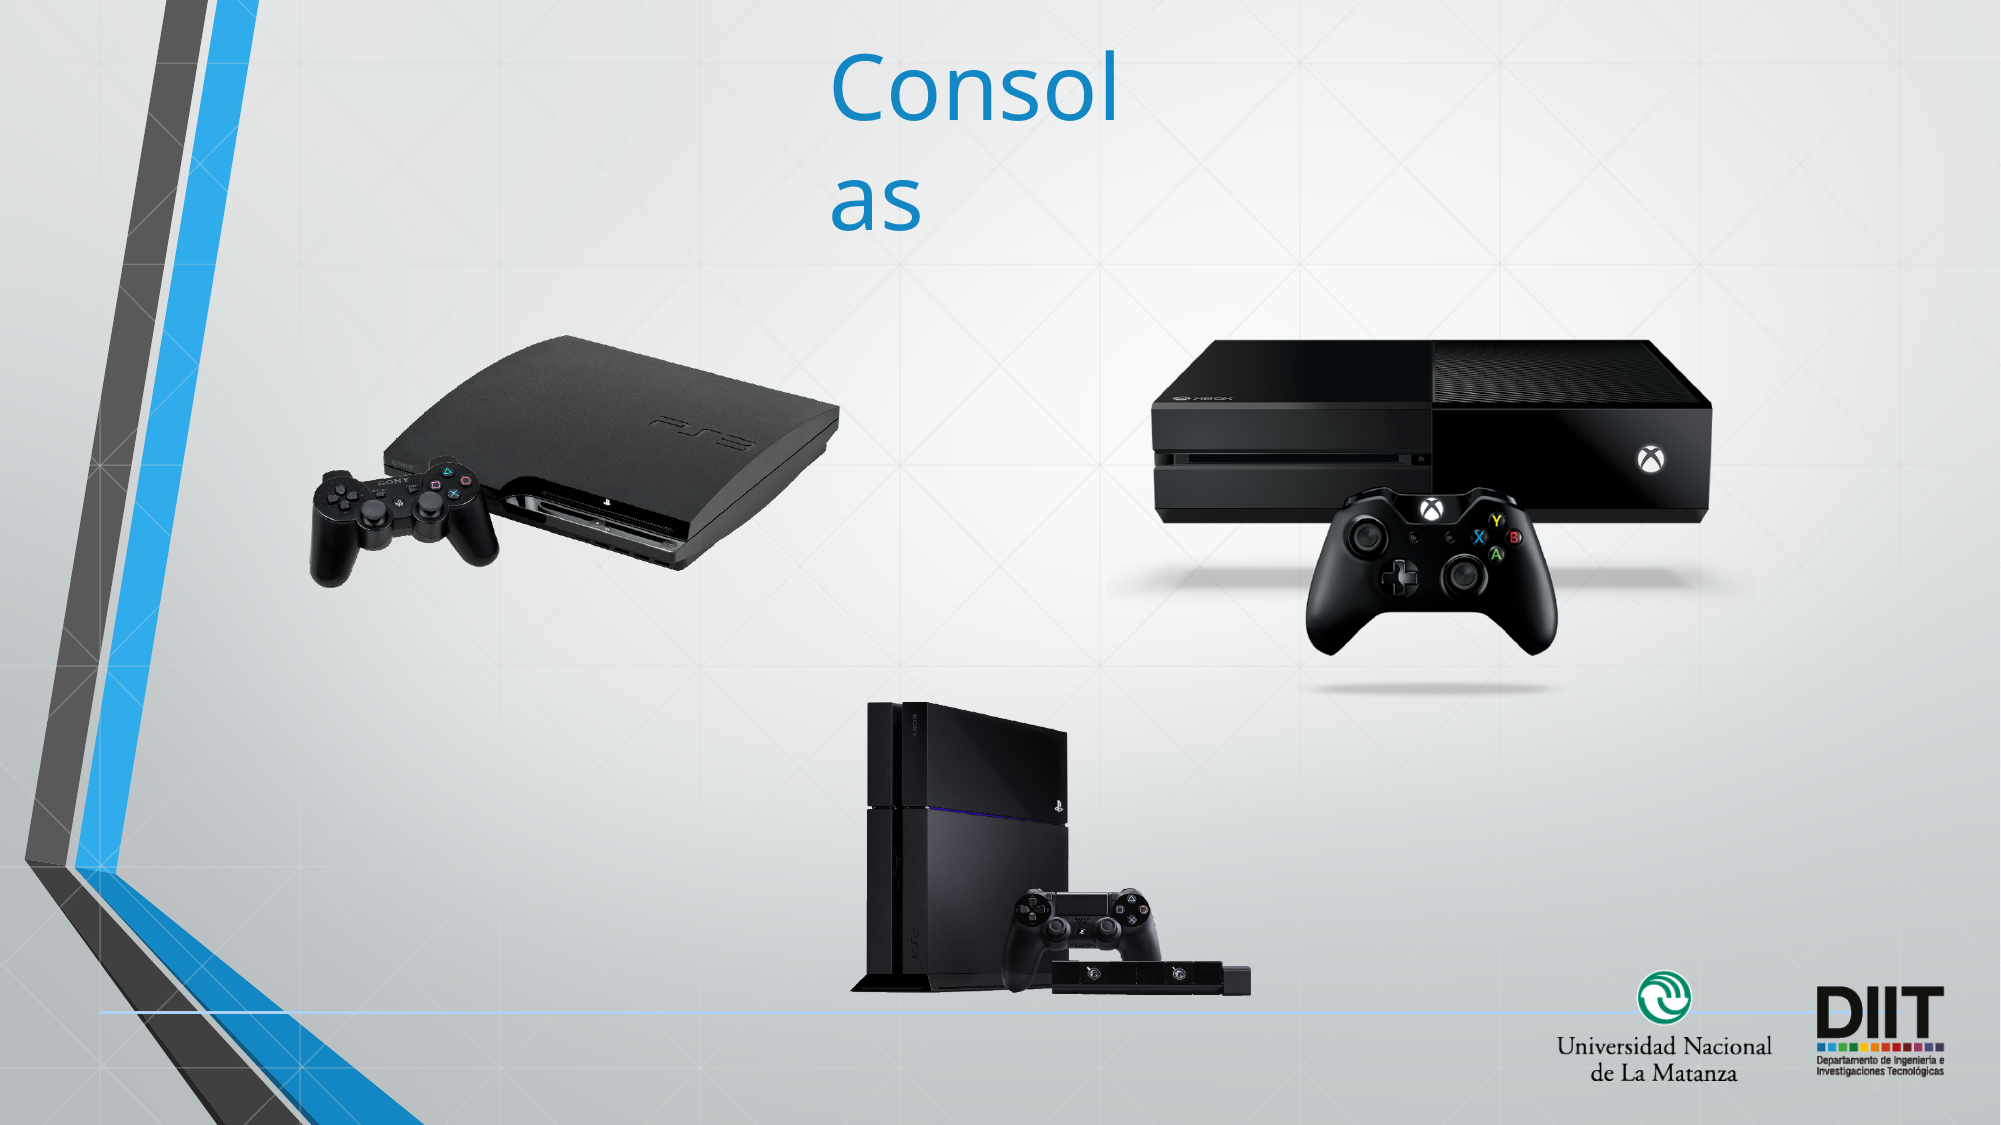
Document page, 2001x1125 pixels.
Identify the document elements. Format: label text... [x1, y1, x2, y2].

list Consolas [813, 102, 1187, 257]
picture [849, 336, 1756, 997]
picture [1550, 914, 1979, 1125]
picture [297, 321, 851, 598]
